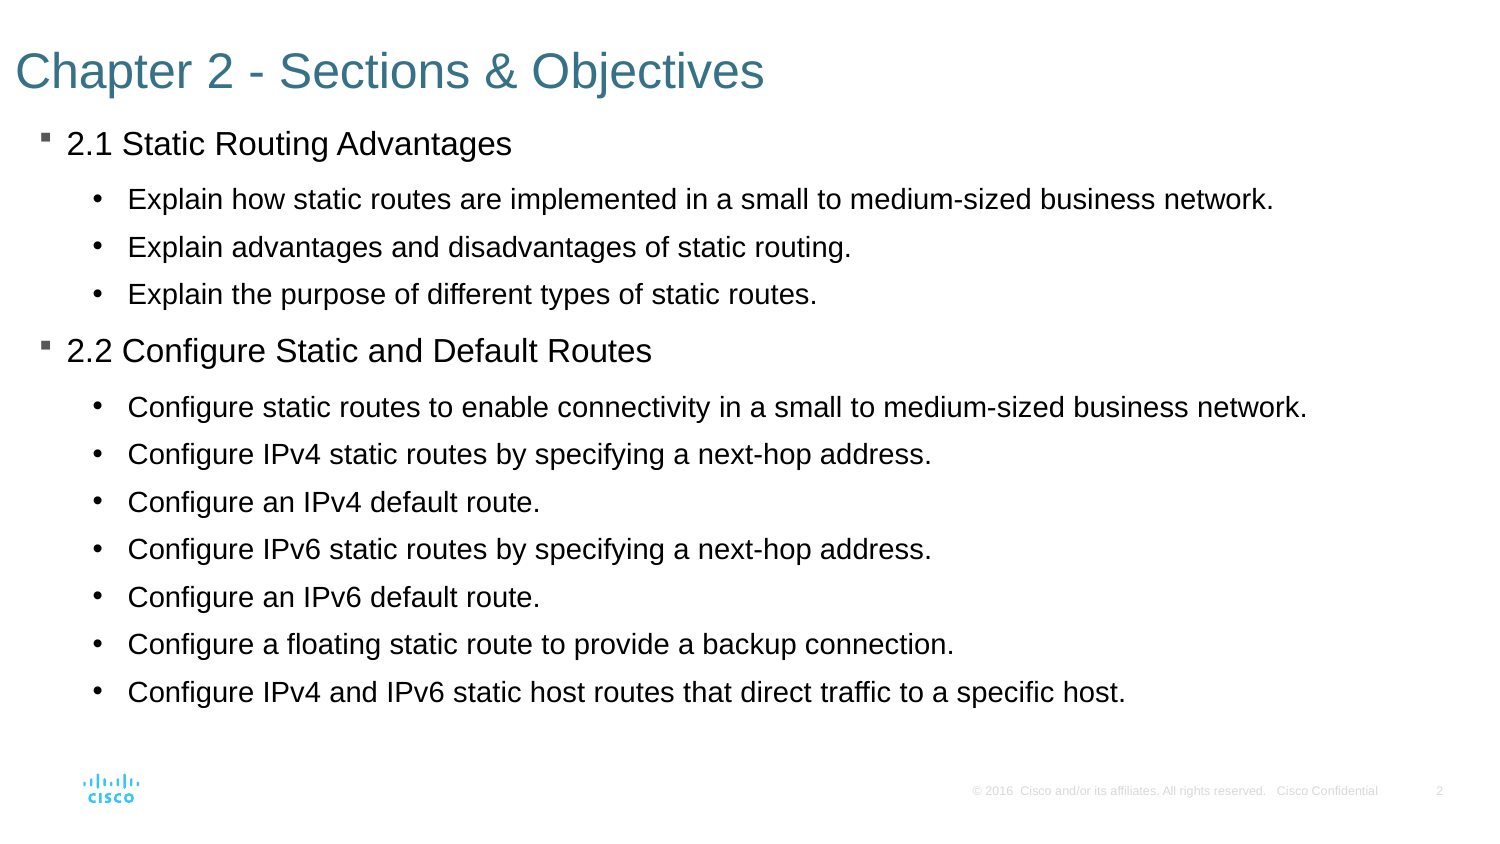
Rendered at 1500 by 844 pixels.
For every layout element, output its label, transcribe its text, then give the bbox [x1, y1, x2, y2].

list 2.1 Static Routing Advantages Explain how static routes are implemented in a small to medium-sized business network. Explain advantages and disadvantages of static routing. Explain the purpose of different types of static routes. 2.2 Configure Static and Default Routes Configure static routes to enable connectivity in a small to medium-sized business network. Configure IPv4 static routes by specifying a next-hop address. Configure an IPv4 default route. Configure IPv6 static routes by specifying a next-hop address. Configure an IPv6 default route. Configure a floating static route to provide a backup connection. Configure IPv4 and IPv6 static host routes that direct traffic to a specific host. [23, 131, 1477, 797]
title Chapter 2 - Sections & Objectives [0, 6, 1500, 131]
